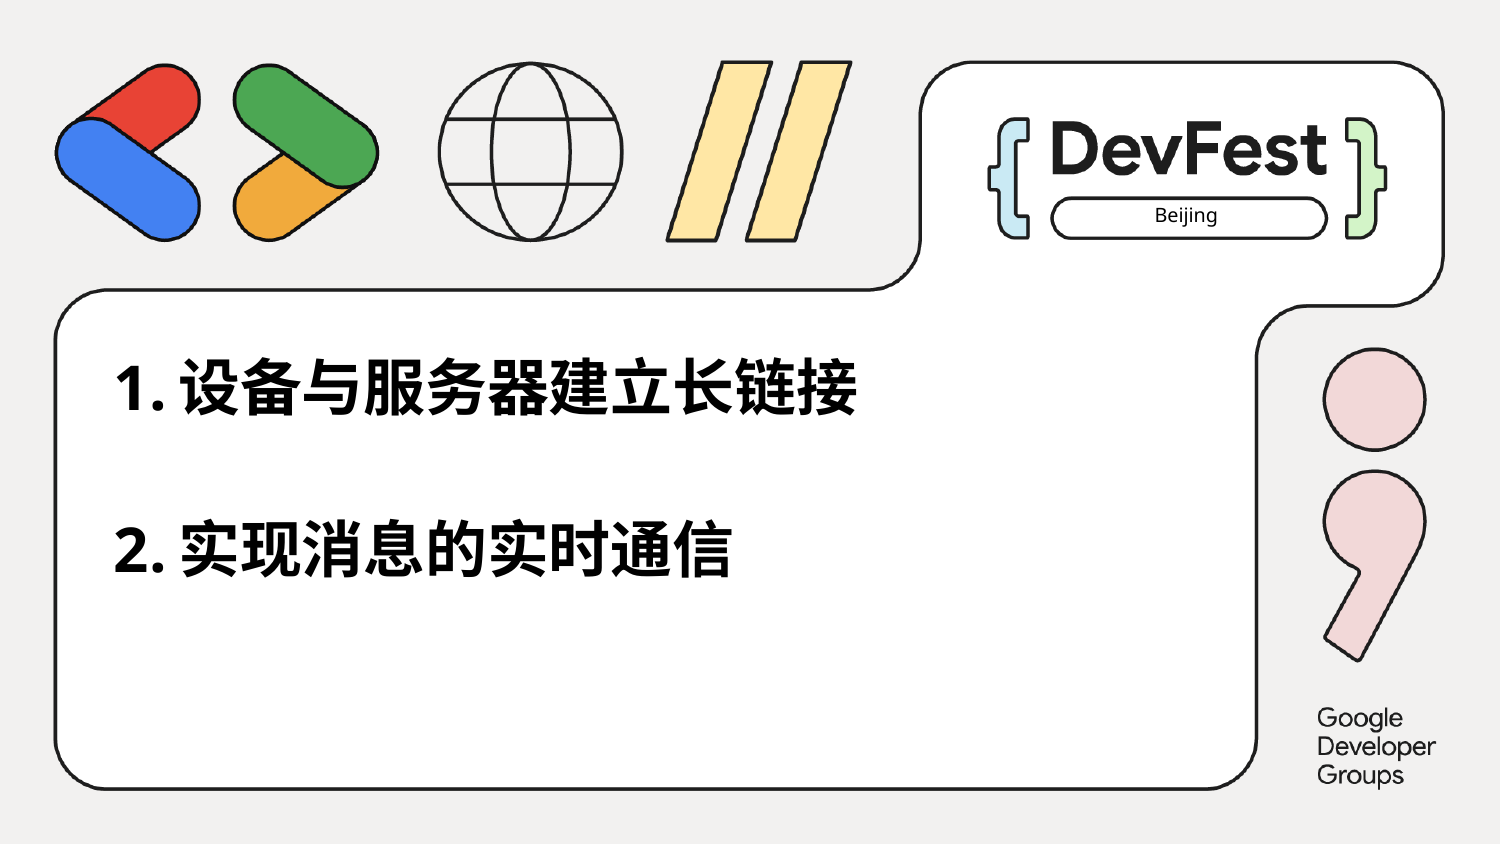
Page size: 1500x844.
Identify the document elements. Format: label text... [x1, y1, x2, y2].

text_box Beijing [1065, 192, 1313, 239]
title 1.设备与服务器建立长链接 2.实现消息的实时通信 [113, 340, 1161, 759]
picture [0, 0, 1500, 844]
